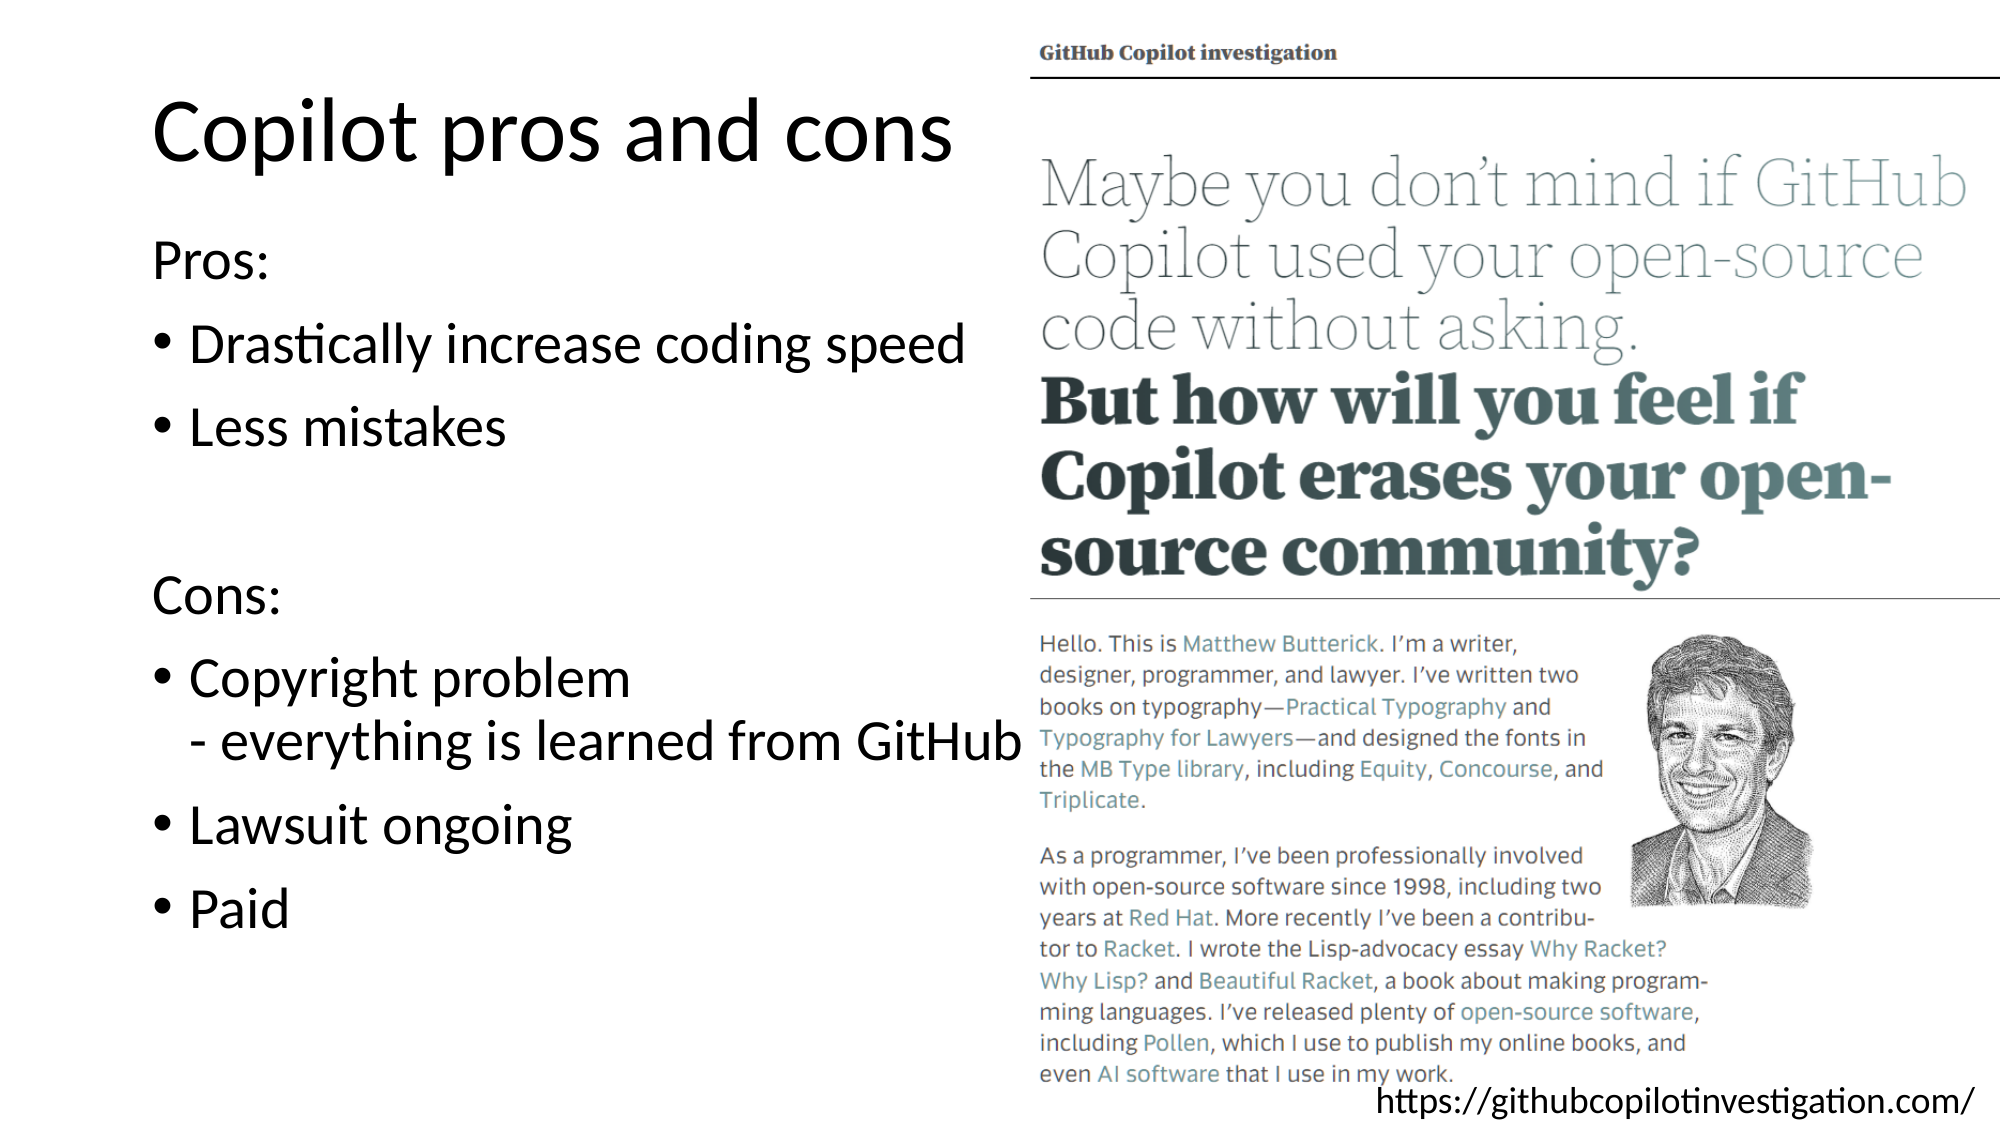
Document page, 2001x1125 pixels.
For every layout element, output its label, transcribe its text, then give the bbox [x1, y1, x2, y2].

picture [1011, 33, 2000, 1099]
list Pros: Drastically increase coding speed Less mistakes Cons: Copyright problem - everything is learned from GitHub Lawsuit ongoing Paid [137, 221, 1011, 1014]
text_box https://githubcopilotinvestigation.com/ [1360, 1099, 2000, 1125]
title Copilot pros and cons [137, 59, 1011, 205]
